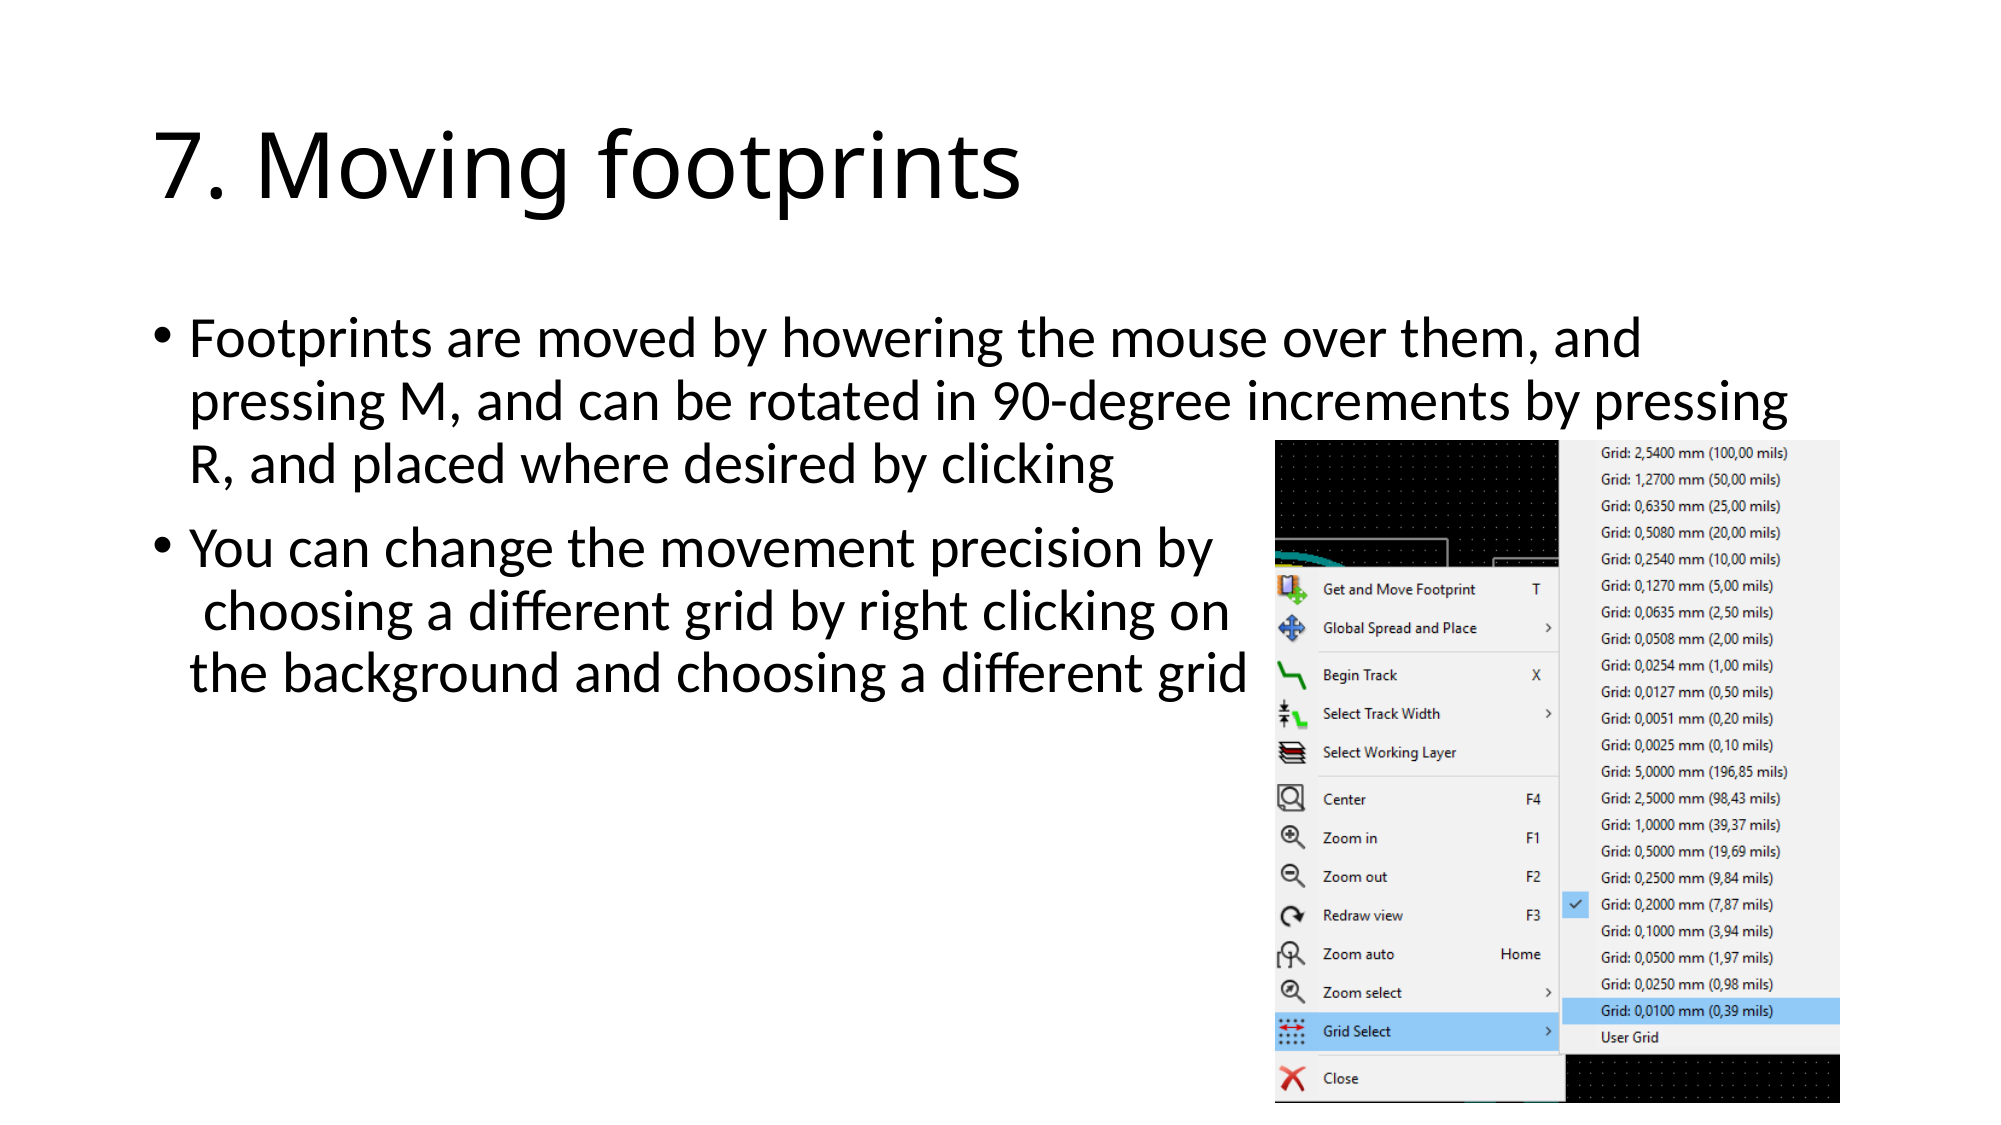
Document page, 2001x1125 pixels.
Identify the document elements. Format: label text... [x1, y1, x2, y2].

title 7. Moving footprints [137, 59, 1863, 278]
picture [1275, 440, 1840, 1103]
list Footprints are moved by howering the mouse over them, and pressing M, and can be rotated in 90-degree increments by pressing R, and placed where desired by clicking You can change the movement precision by choosing a different grid by right clicking on the background and choosing a different grid [137, 299, 1863, 1014]
